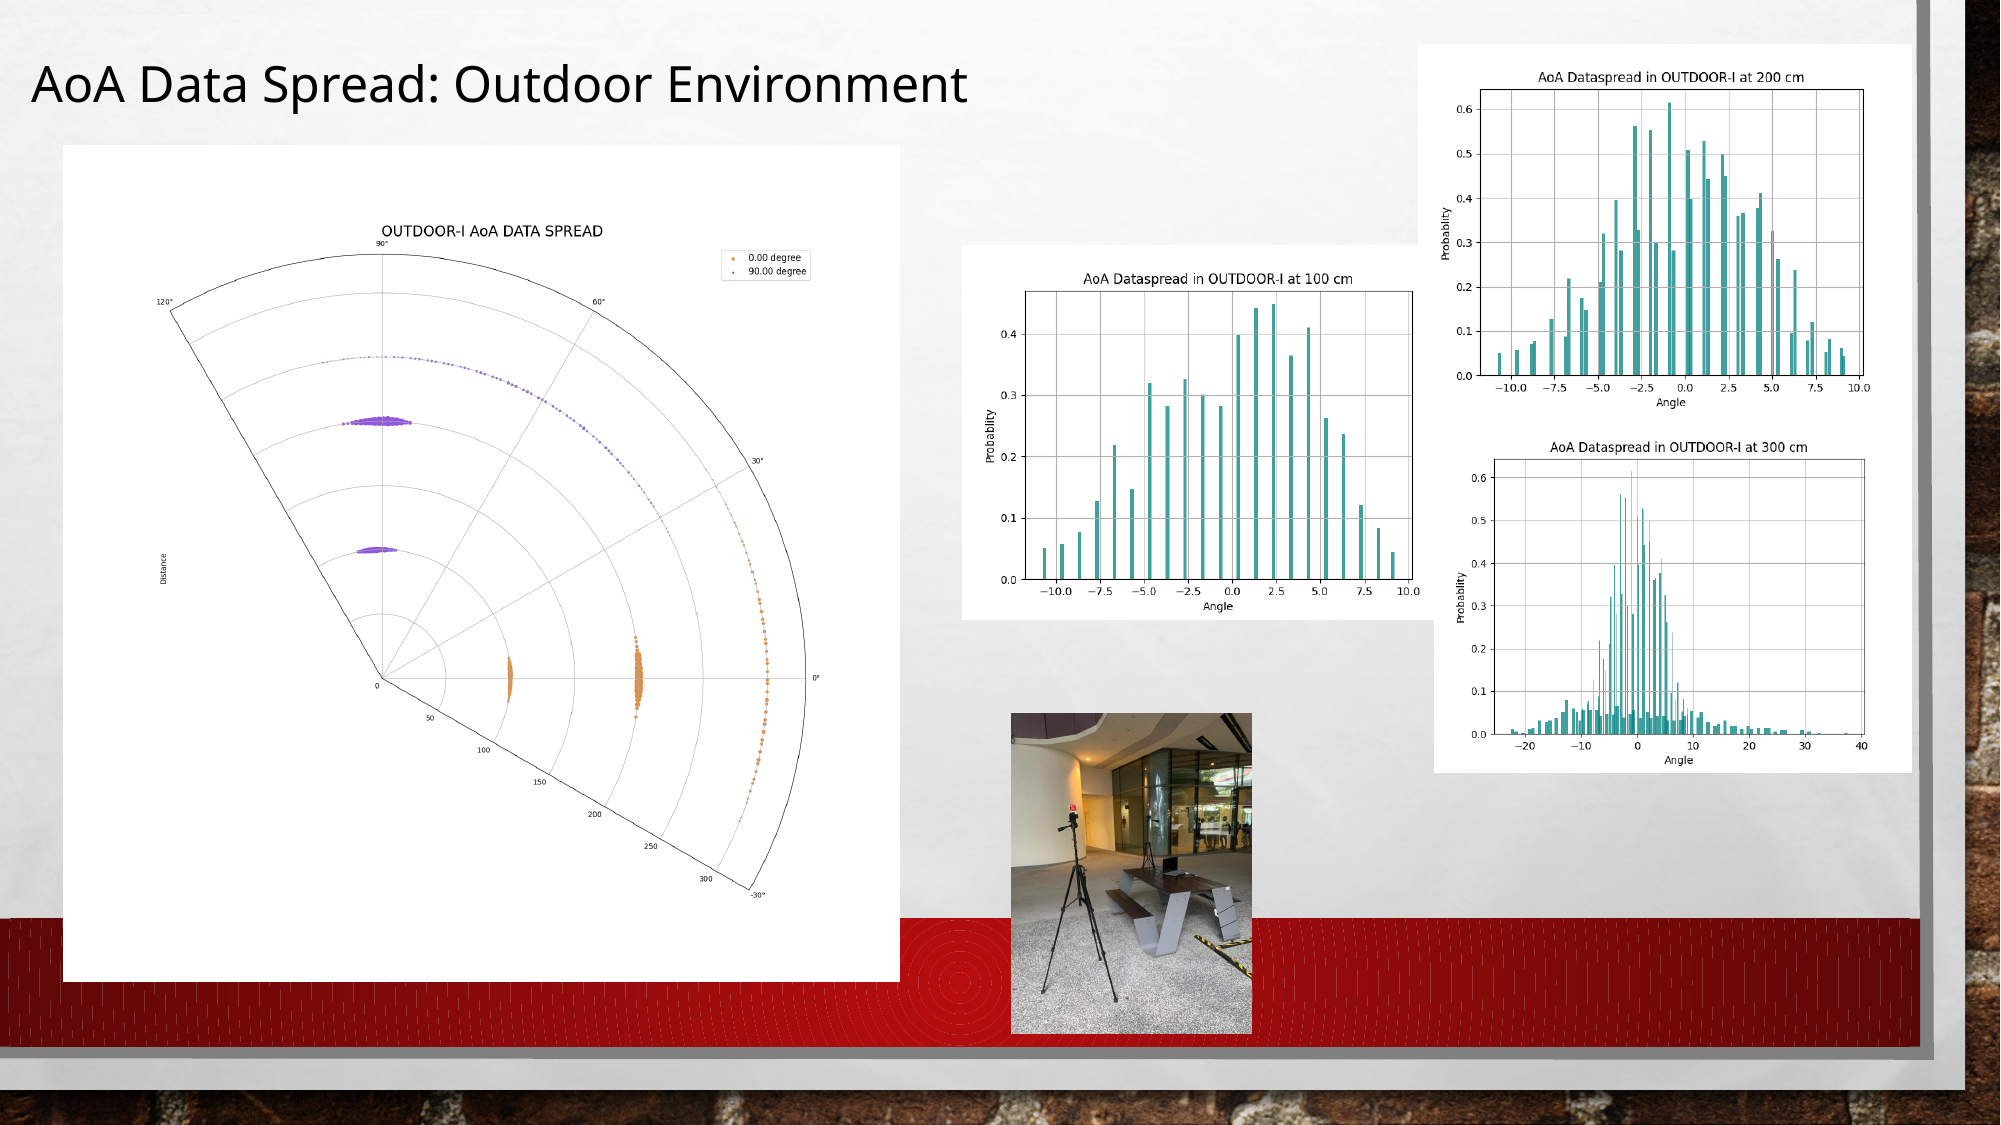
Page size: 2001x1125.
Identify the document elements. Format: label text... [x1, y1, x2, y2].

picture [1011, 713, 1253, 1035]
picture [962, 44, 1912, 774]
picture [0, 0, 2000, 1125]
text_box AoA Data Spread: Outdoor Environment [16, 44, 985, 120]
picture [63, 145, 901, 983]
